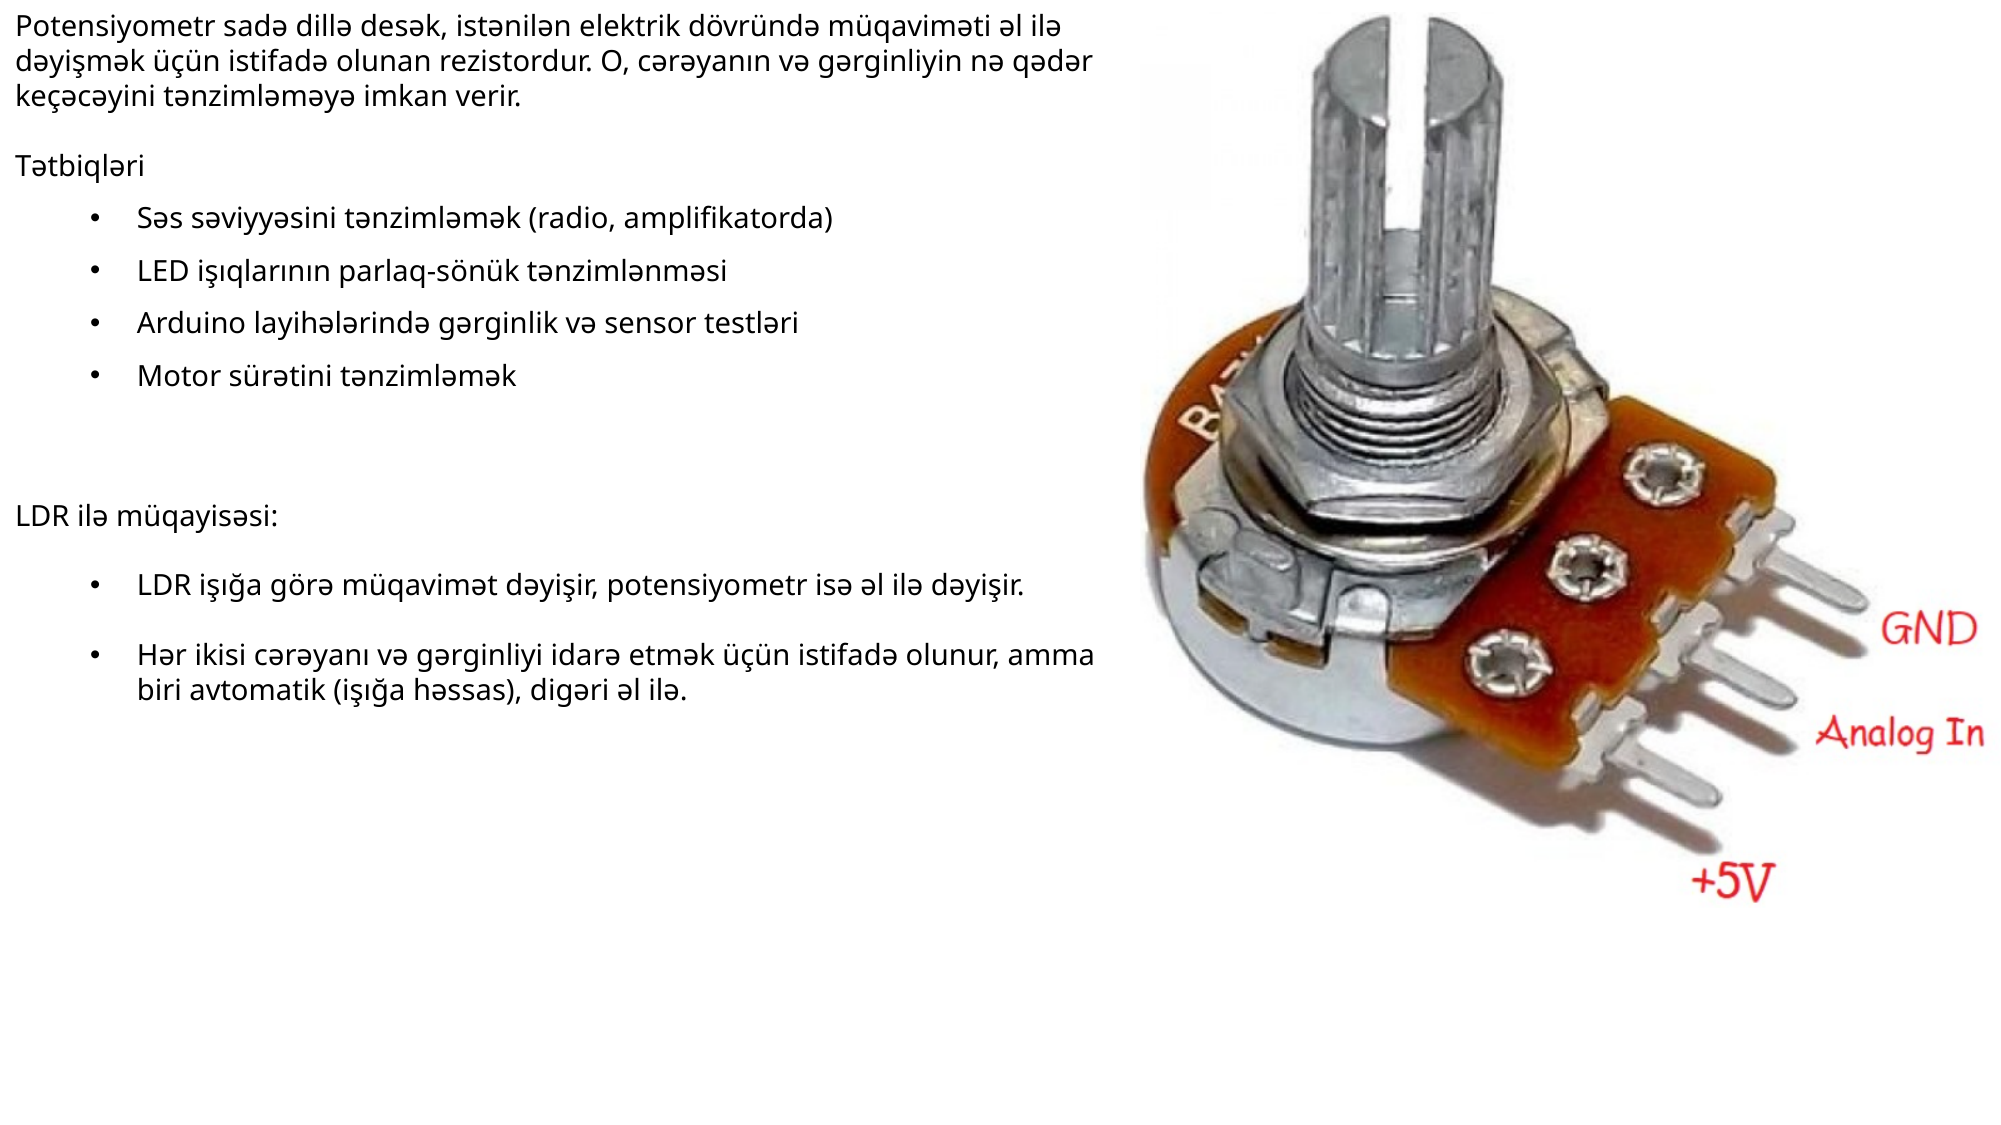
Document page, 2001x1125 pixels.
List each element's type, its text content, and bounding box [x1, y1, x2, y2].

picture [1140, 11, 2000, 909]
text_box Potensiyometr sadə dillə desək, istənilən elektrik dövründə müqaviməti əl ilə dəyişmək üçün istifadə olunan rezistordur. O, cərəyanın və gərginliyin nə qədər keçəcəyini tənzimləməyə imkan verir. Tətbiqləri Səs səviyyəsini tənzimləmək (radio, amplifikatorda) LED işıqlarının parlaq-sönük tənzimlənməsi Arduino layihələrində gərginlik və sensor testləri Motor sürətini tənzimləmək LDR ilə müqayisəsi: LDR işığa görə müqavimət dəyişir, potensiyometr isə əl ilə dəyişir. Hər ikisi cərəyanı və gərginliyi idarə etmək üçün istifadə olunur, amma biri avtomatik (işığa həssas), digəri əl ilə. [0, 0, 1141, 749]
